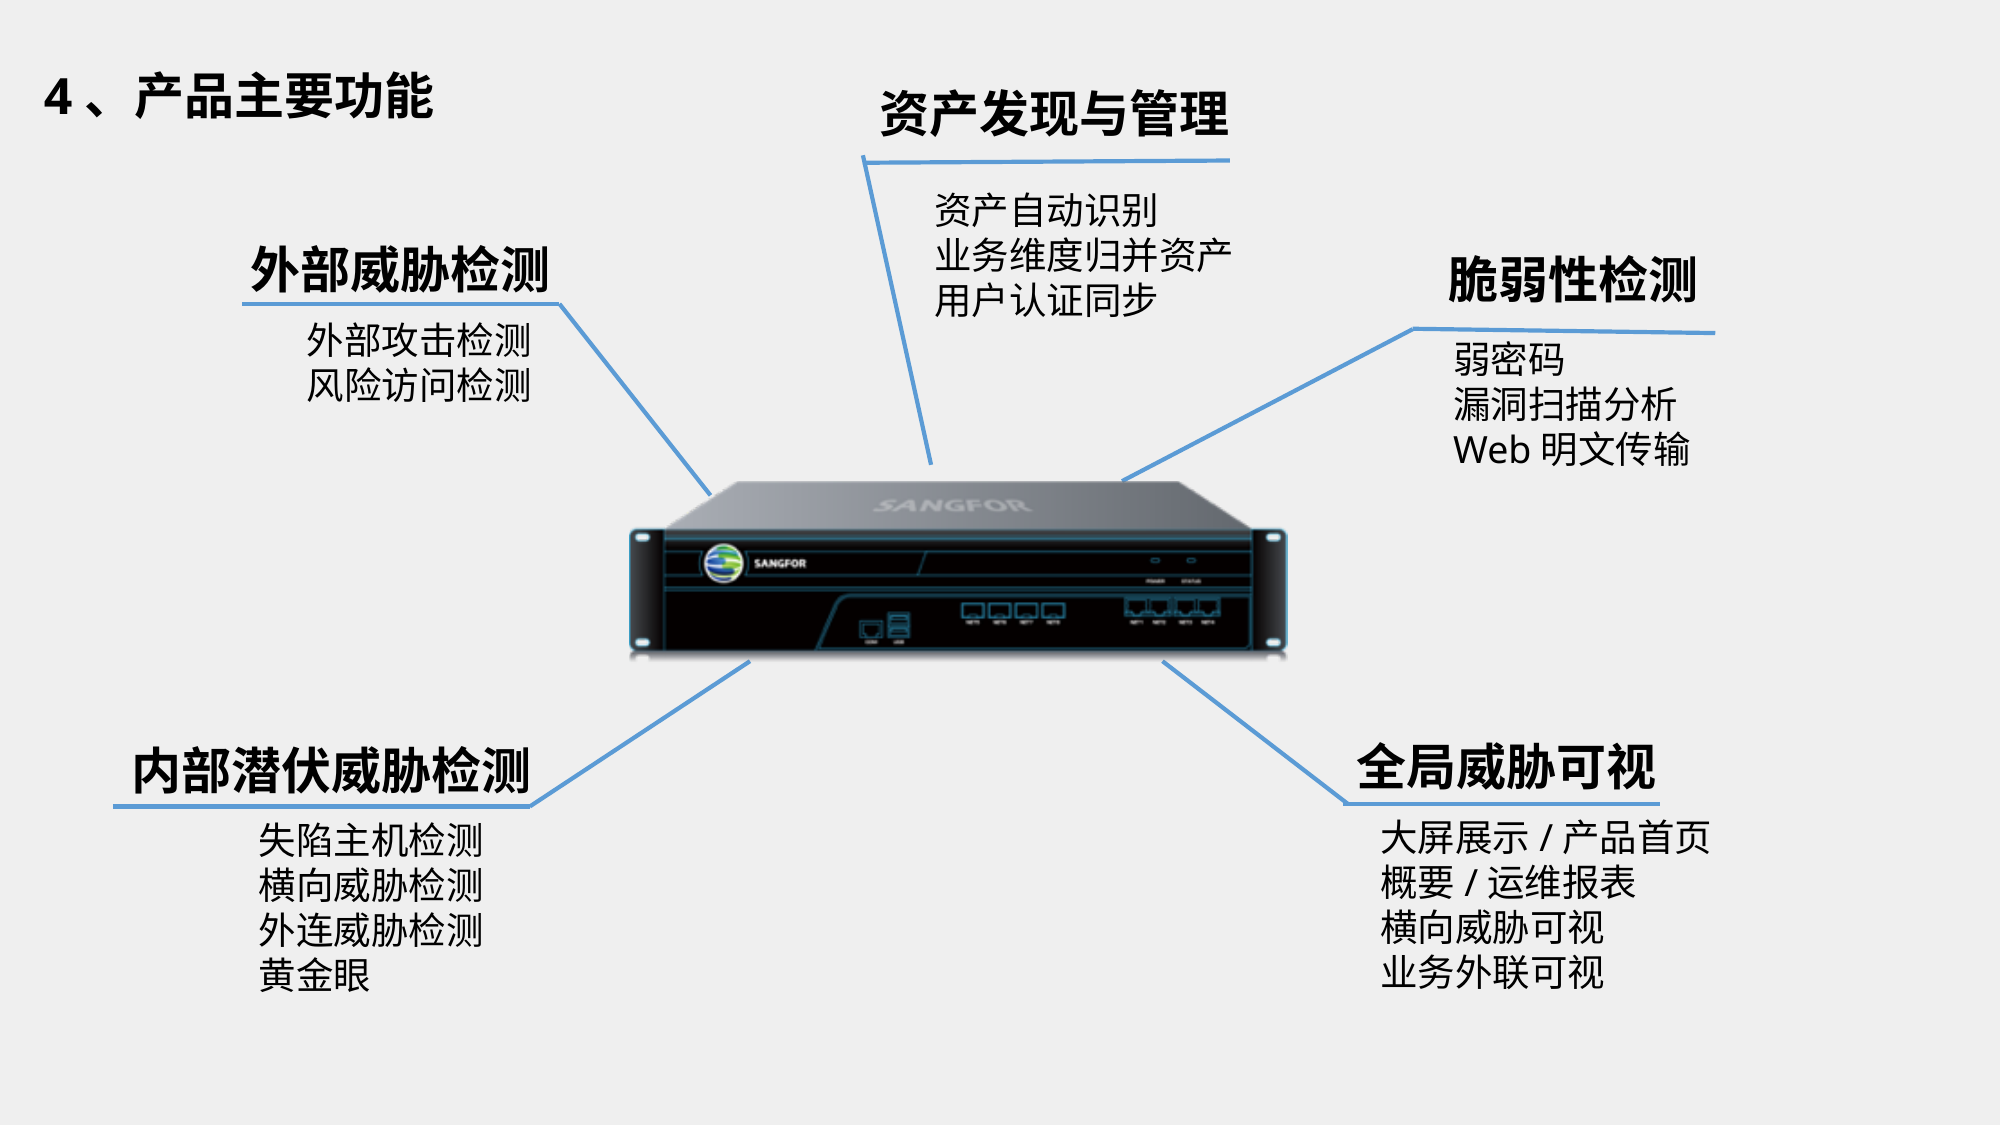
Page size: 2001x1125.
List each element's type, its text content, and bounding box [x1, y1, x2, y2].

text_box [1122, 329, 1413, 482]
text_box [862, 155, 932, 465]
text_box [529, 661, 750, 807]
text_box 脆弱性检测 [1434, 240, 1714, 316]
text_box 外部威胁检测 [236, 231, 566, 306]
text_box 资产发现与管理 [864, 75, 1245, 151]
text_box 失陷主机检测 横向威胁检测 外连威胁检测 黄金眼 [243, 809, 499, 1005]
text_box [559, 303, 711, 496]
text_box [1162, 661, 1349, 805]
text_box 大屏展示/产品首页 概要/运维报表 横向威胁可视 业务外联可视 [1365, 807, 1728, 1047]
text_box 资产自动识别 业务维度归并资产 用户认证同步 [932, 179, 1250, 330]
text_box 弱密码 漏洞扫描分析 Web明文传输 [1438, 333, 1706, 479]
text_box 外部攻击检测 风险访问检测 [292, 309, 547, 415]
picture [0, 0, 2000, 1125]
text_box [1412, 328, 1716, 333]
text_box 4、产品主要功能 [28, 57, 449, 132]
text_box 全局威胁可视 [1349, 728, 1672, 803]
text_box 内部潜伏威胁检测 [116, 731, 529, 804]
